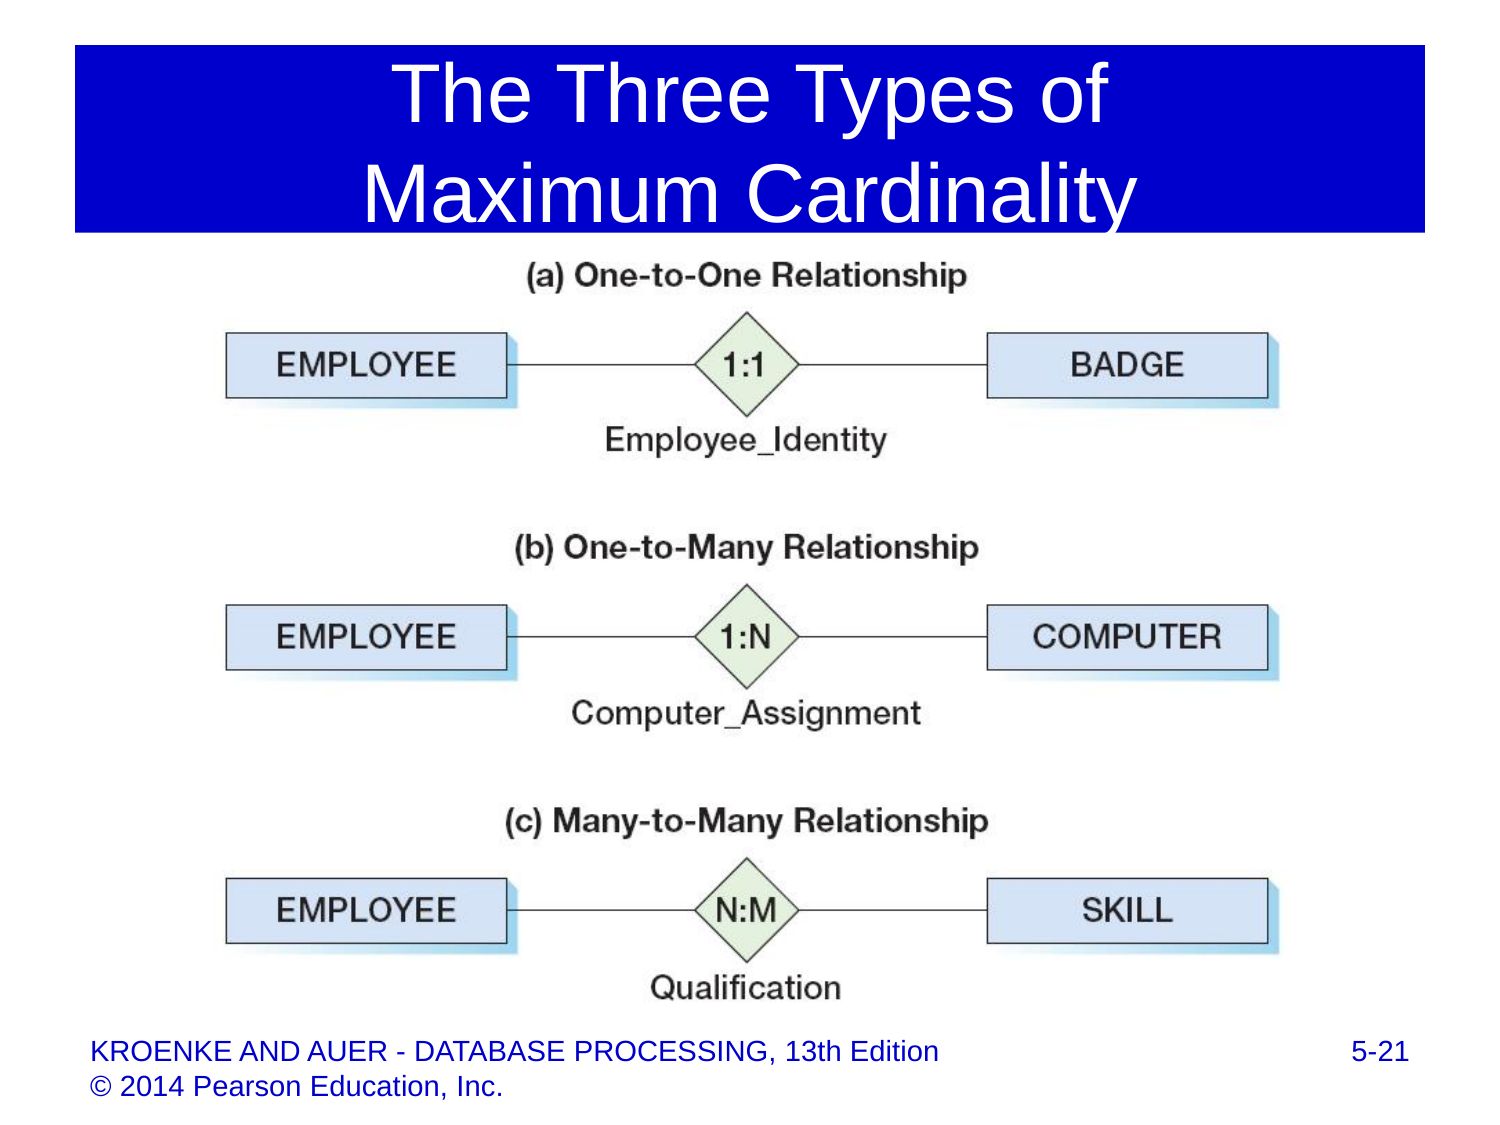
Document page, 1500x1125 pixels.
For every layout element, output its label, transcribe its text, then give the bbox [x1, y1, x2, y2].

slide_number 5-21 [1074, 1024, 1426, 1103]
title The Three Types of Maximum Cardinality [75, 45, 1425, 233]
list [212, 251, 1288, 1017]
footer KROENKE AND AUER - DATABASE PROCESSING, 13th Edition © 2014 Pearson Education, Inc. [74, 1024, 976, 1104]
